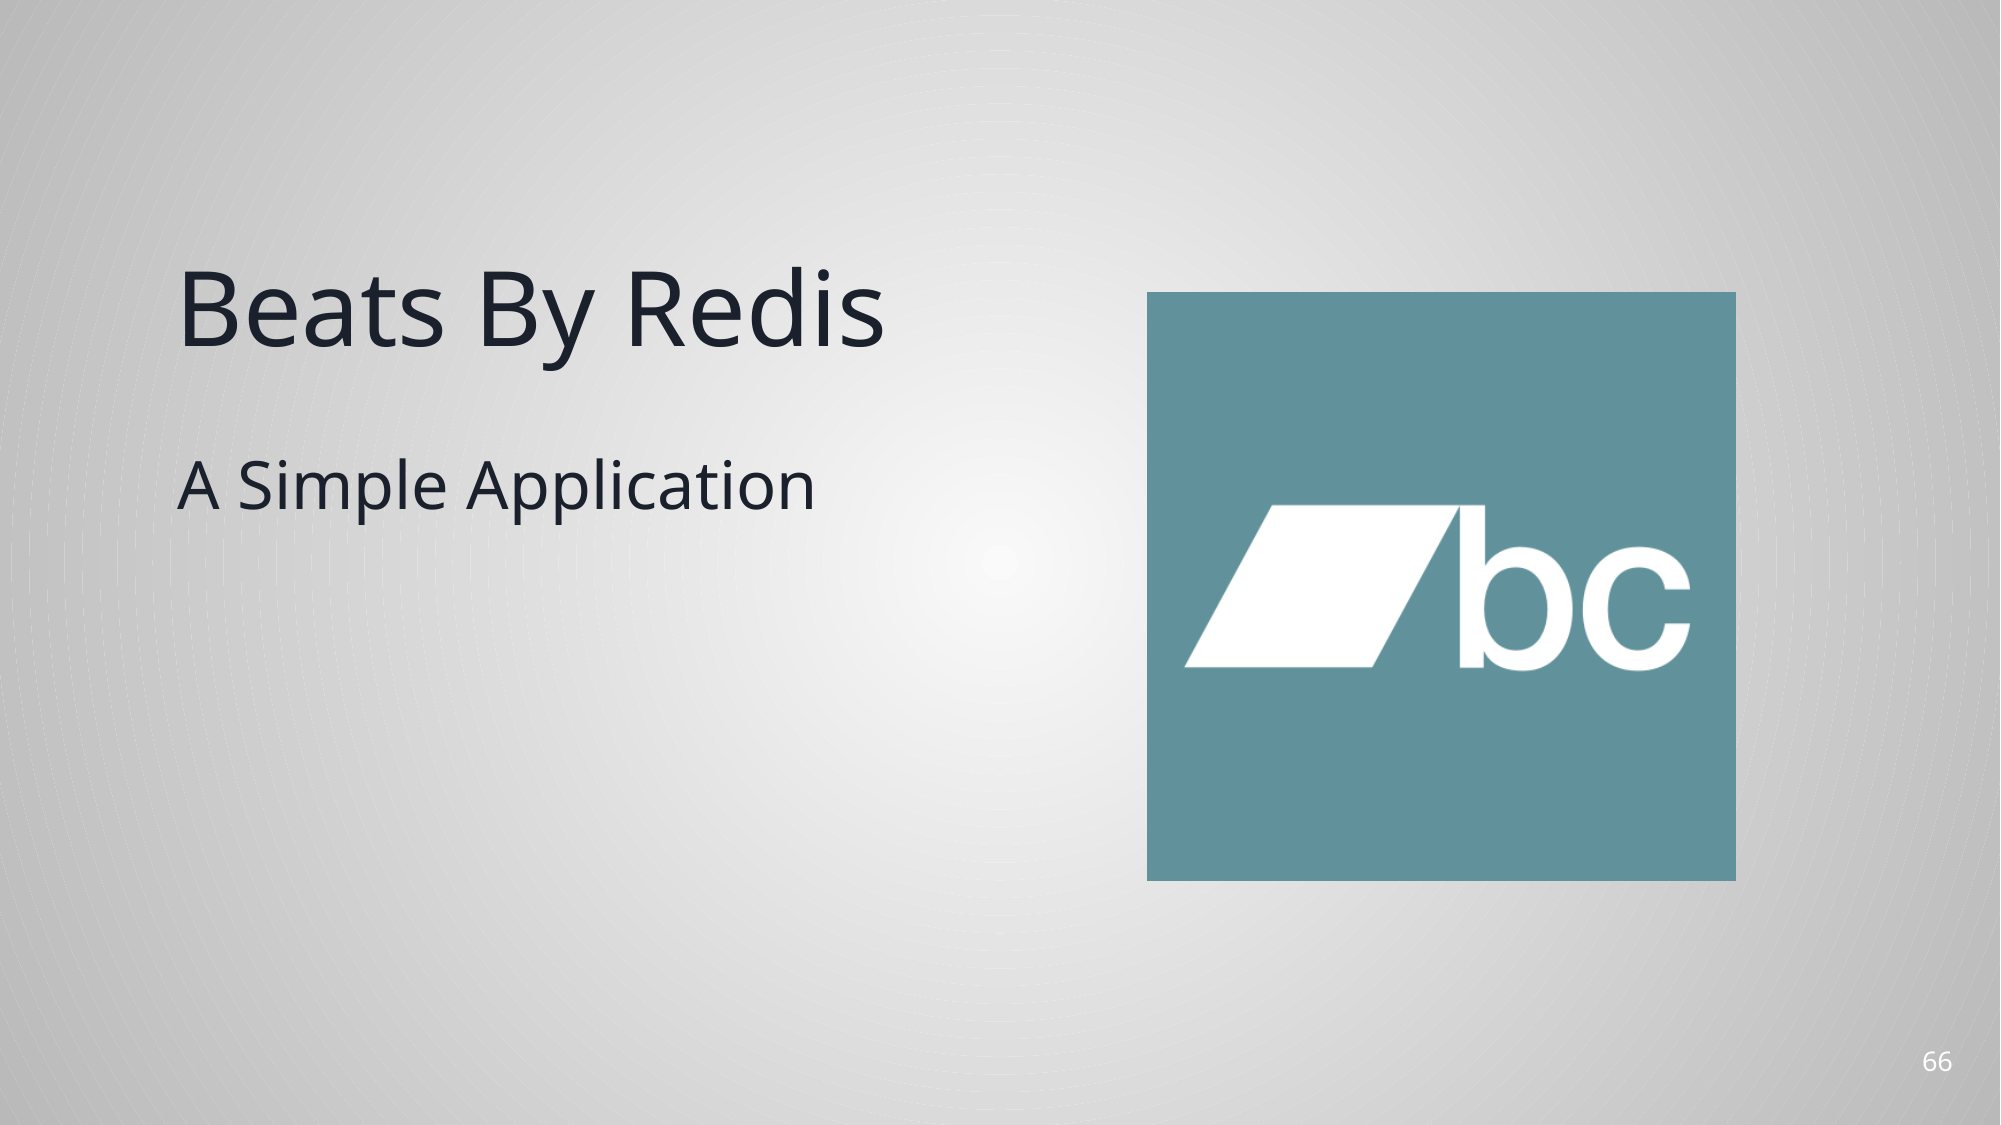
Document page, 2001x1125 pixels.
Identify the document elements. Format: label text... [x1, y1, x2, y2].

slide_number ‹#› [1853, 1019, 1974, 1106]
picture [1147, 292, 1736, 881]
title Beats By Redis [160, 142, 1519, 383]
subtitle A Simple Application [162, 419, 1142, 538]
